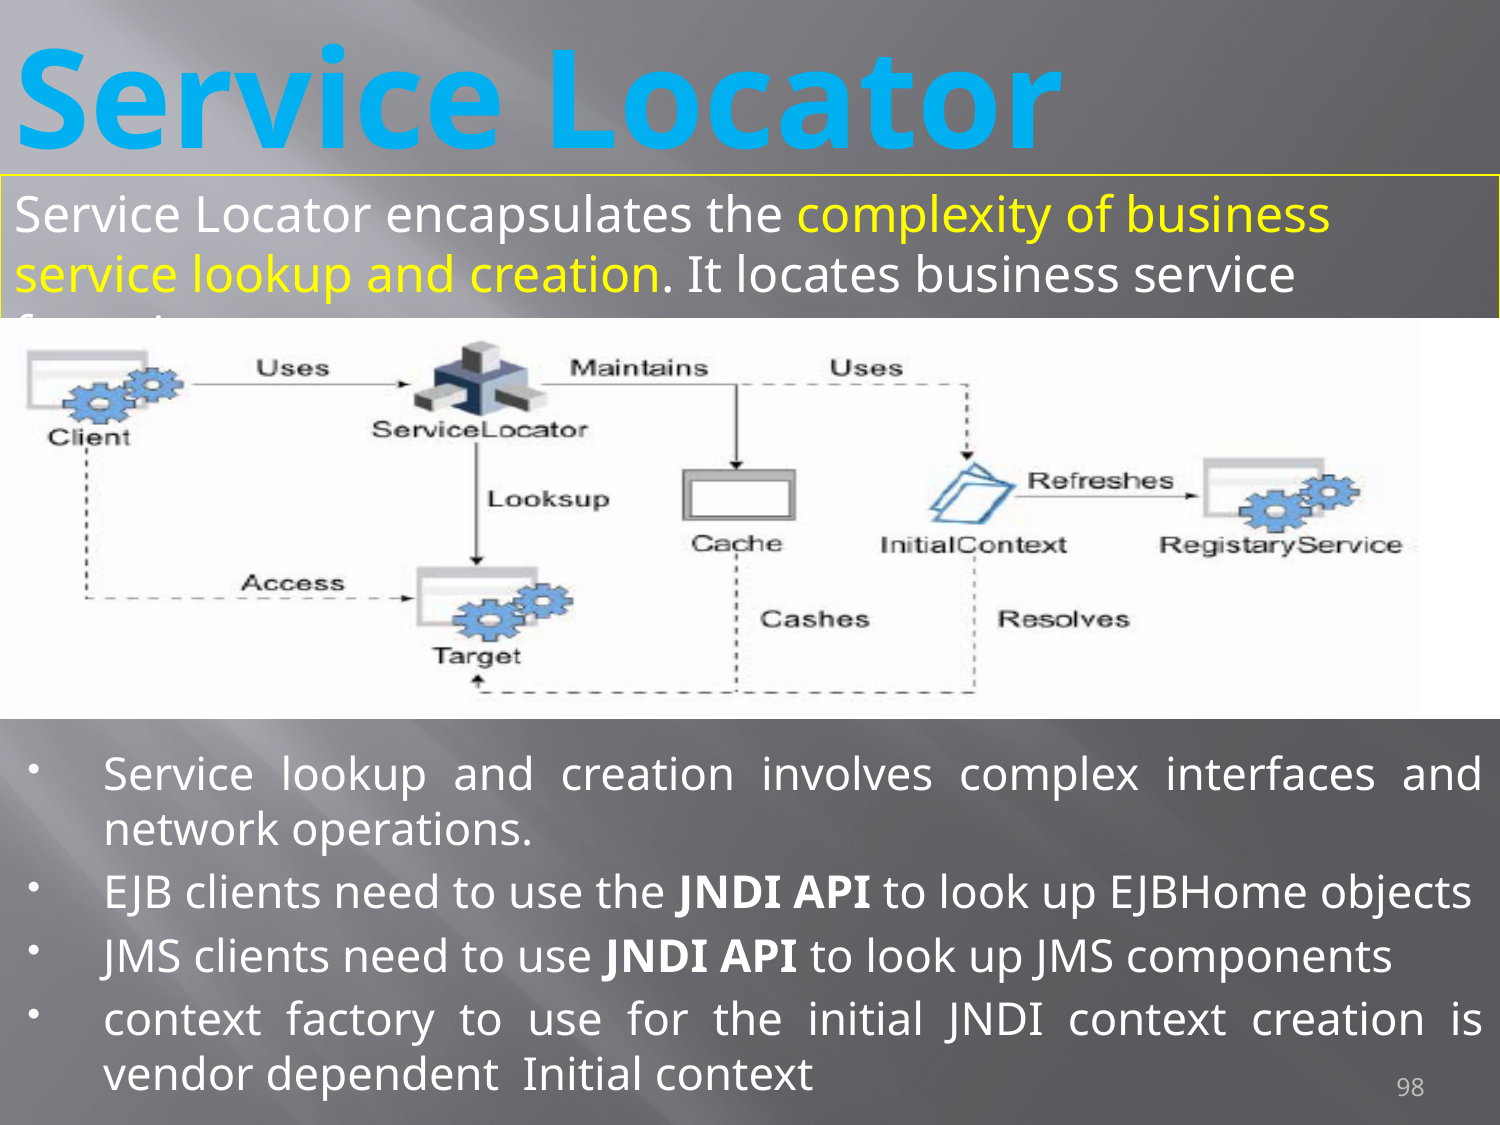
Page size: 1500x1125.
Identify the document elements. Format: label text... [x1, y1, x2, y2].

picture [0, 318, 1500, 719]
slide_number 98 [1299, 1052, 1425, 1113]
title Service Locator [0, 0, 1350, 174]
list Service lookup and creation involves complex interfaces and network operations. EJB clients need to use the JNDI API to look up EJBHome objects JMS clients need to use JNDI API to look up JMS components context factory to use for the initial JNDI context creation is vendor dependent Initial context [0, 737, 1500, 1125]
text_box Service Locator encapsulates the complexity of business service lookup and creation. It locates business service factories. [0, 174, 1500, 318]
